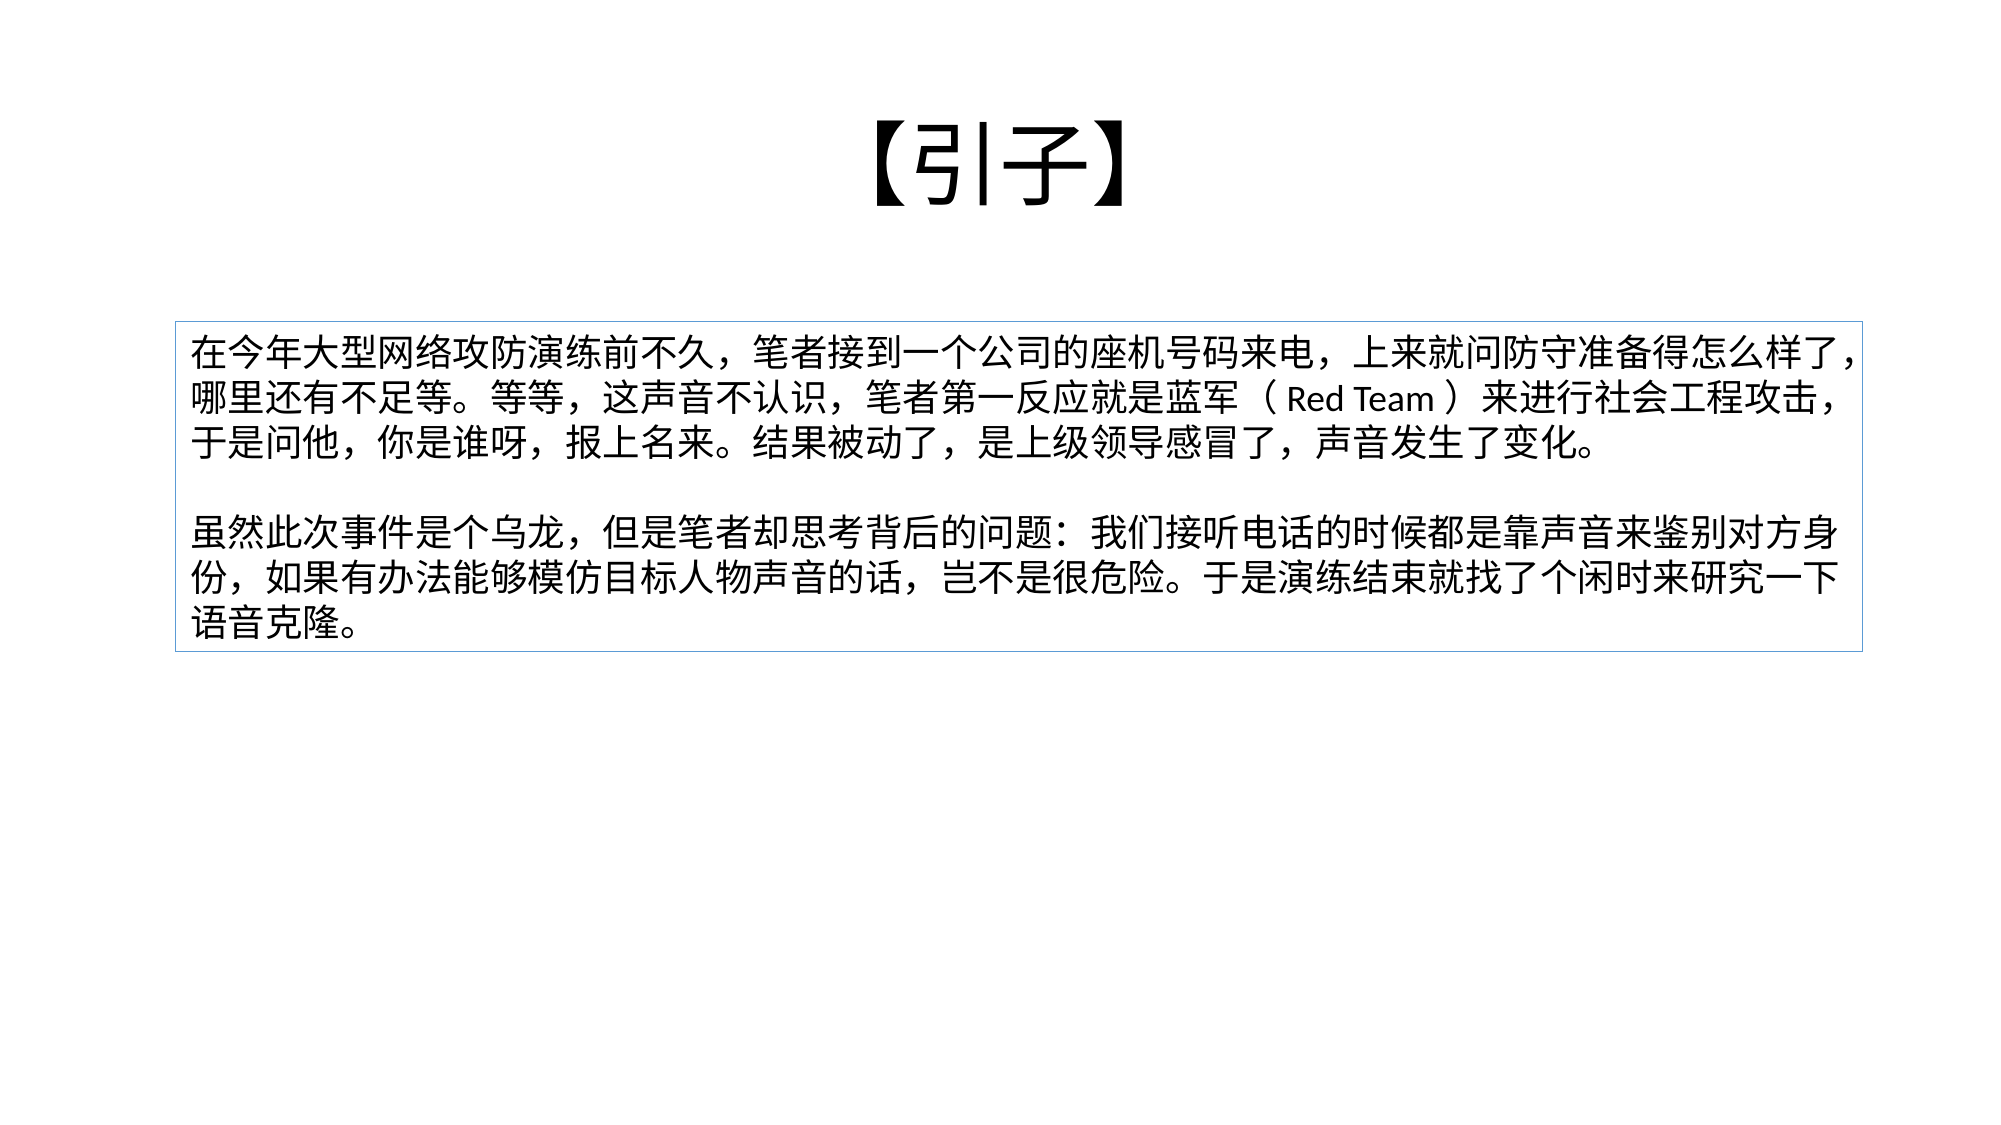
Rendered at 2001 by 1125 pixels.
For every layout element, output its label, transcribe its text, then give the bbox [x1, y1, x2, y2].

text_box 在今年大型网络攻防演练前不久，笔者接到一个公司的座机号码来电，上来就问防守准备得怎么样了，哪里还有不足等。等等，这声音不认识，笔者第一反应就是蓝军（Red Team）来进行社会工程攻击，于是问他，你是谁呀，报上名来。结果被动了，是上级领导感冒了，声音发生了变化。 虽然此次事件是个乌龙，但是笔者却思考背后的问题：我们接听电话的时候都是靠声音来鉴别对方身份，如果有办法能够模仿目标人物声音的话，岂不是很危险。于是演练结束就找了个闲时来研究一下语音克隆。 [175, 321, 1863, 652]
title 【引子】 [137, 59, 1863, 278]
